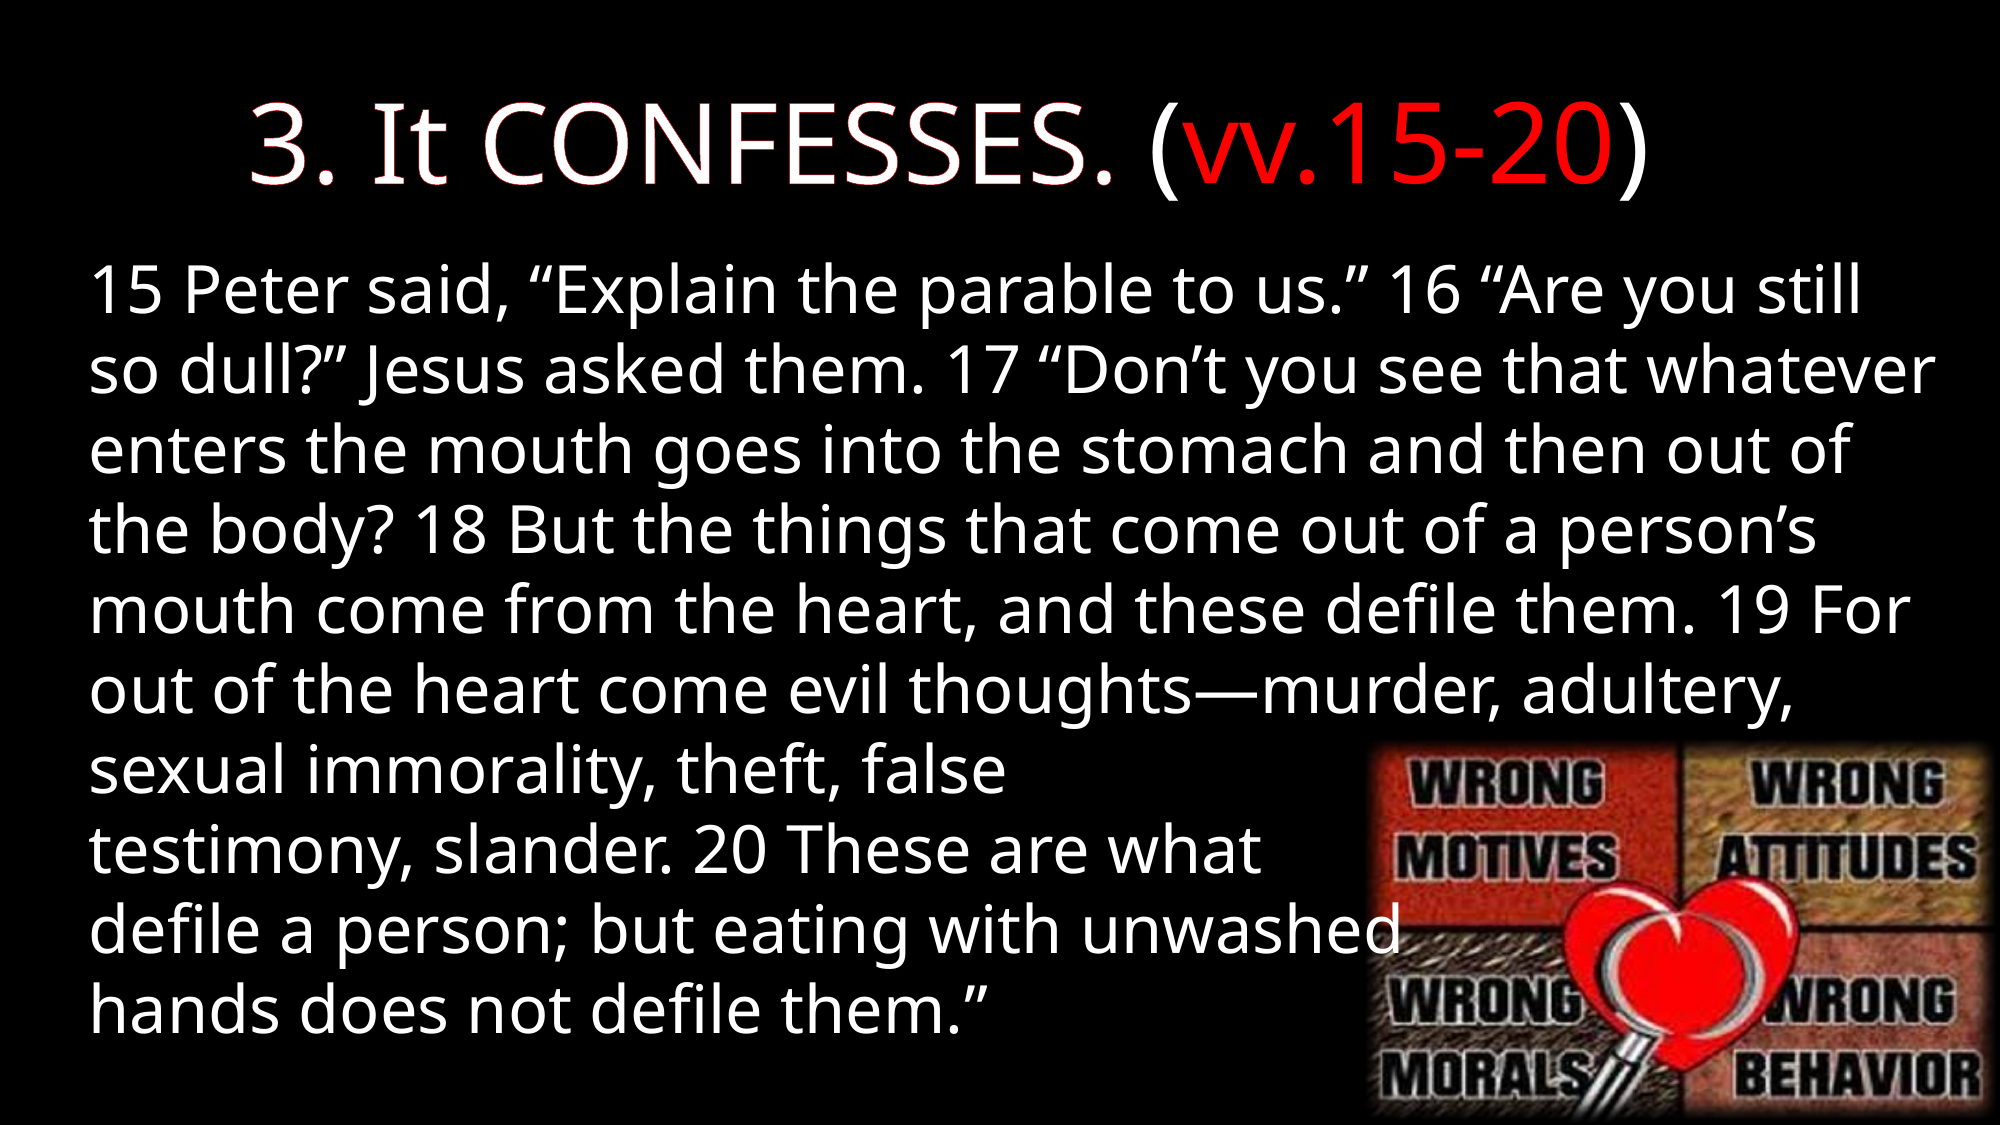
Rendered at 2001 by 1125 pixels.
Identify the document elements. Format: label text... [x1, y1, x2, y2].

text_box 15 Peter said, “Explain the parable to us.” 16 “Are you still so dull?” Jesus asked them. 17 “Don’t you see that whatever enters the mouth goes into the stomach and then out of the body? 18 But the things that come out of a person’s mouth come from the heart, and these defile them. 19 For out of the heart come evil thoughts—murder, adultery, sexual immorality, theft, false testimony, slander. 20 These are what defile a person; but eating with unwashed hands does not defile them.” [74, 239, 1955, 1054]
text_box 3. It CONFESSES. (vv.15-20) [231, 63, 1666, 214]
picture [1358, 733, 2000, 1125]
